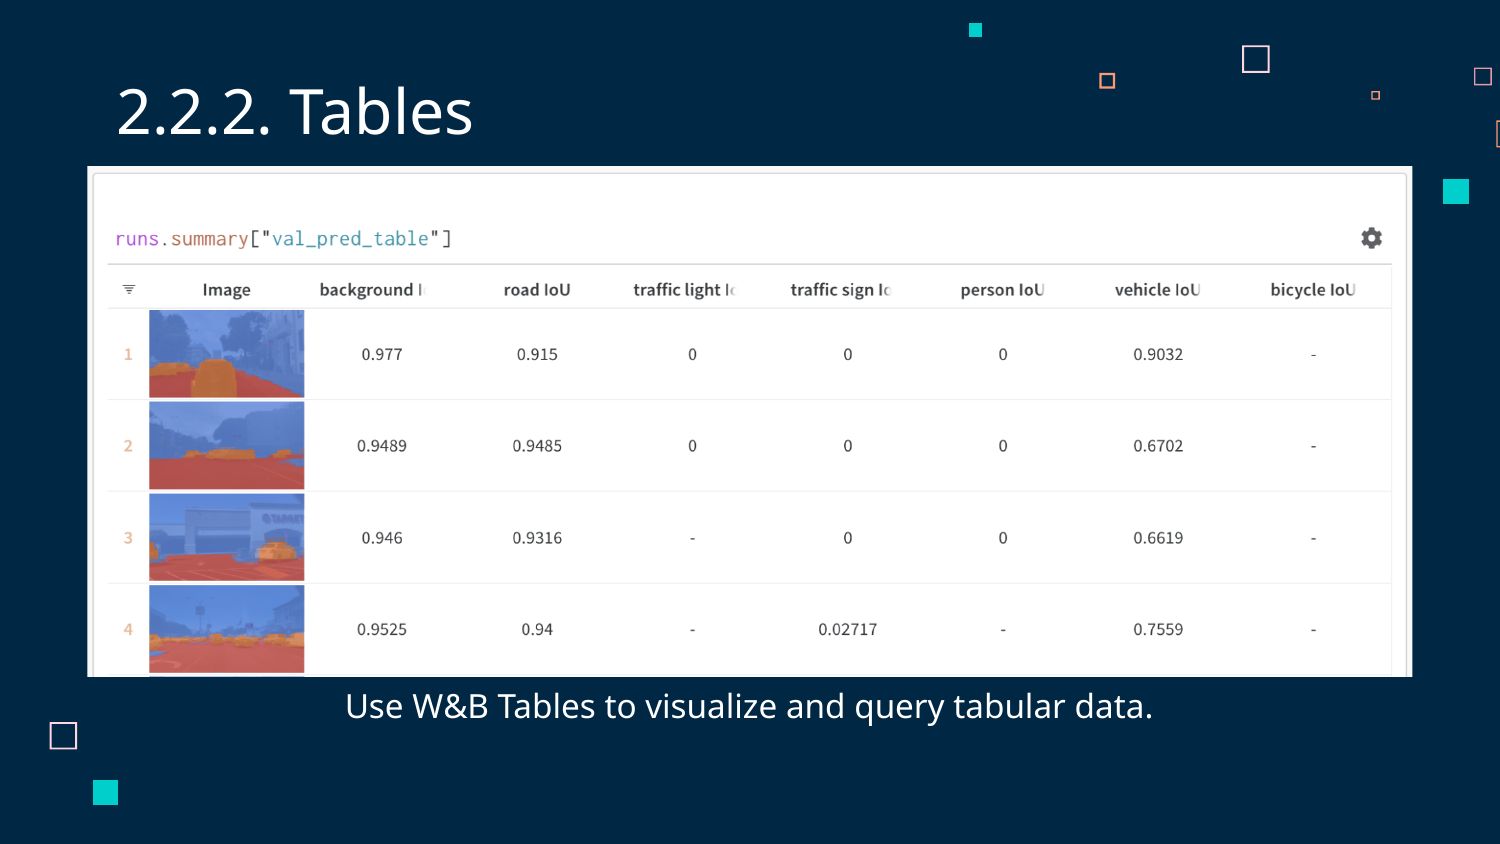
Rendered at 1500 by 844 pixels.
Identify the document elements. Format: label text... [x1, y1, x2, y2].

title 2.2.2. Tables [101, 67, 878, 163]
subtitle Use W&B Tables to visualize and query tabular data. [144, 686, 1356, 823]
picture [87, 166, 1413, 678]
